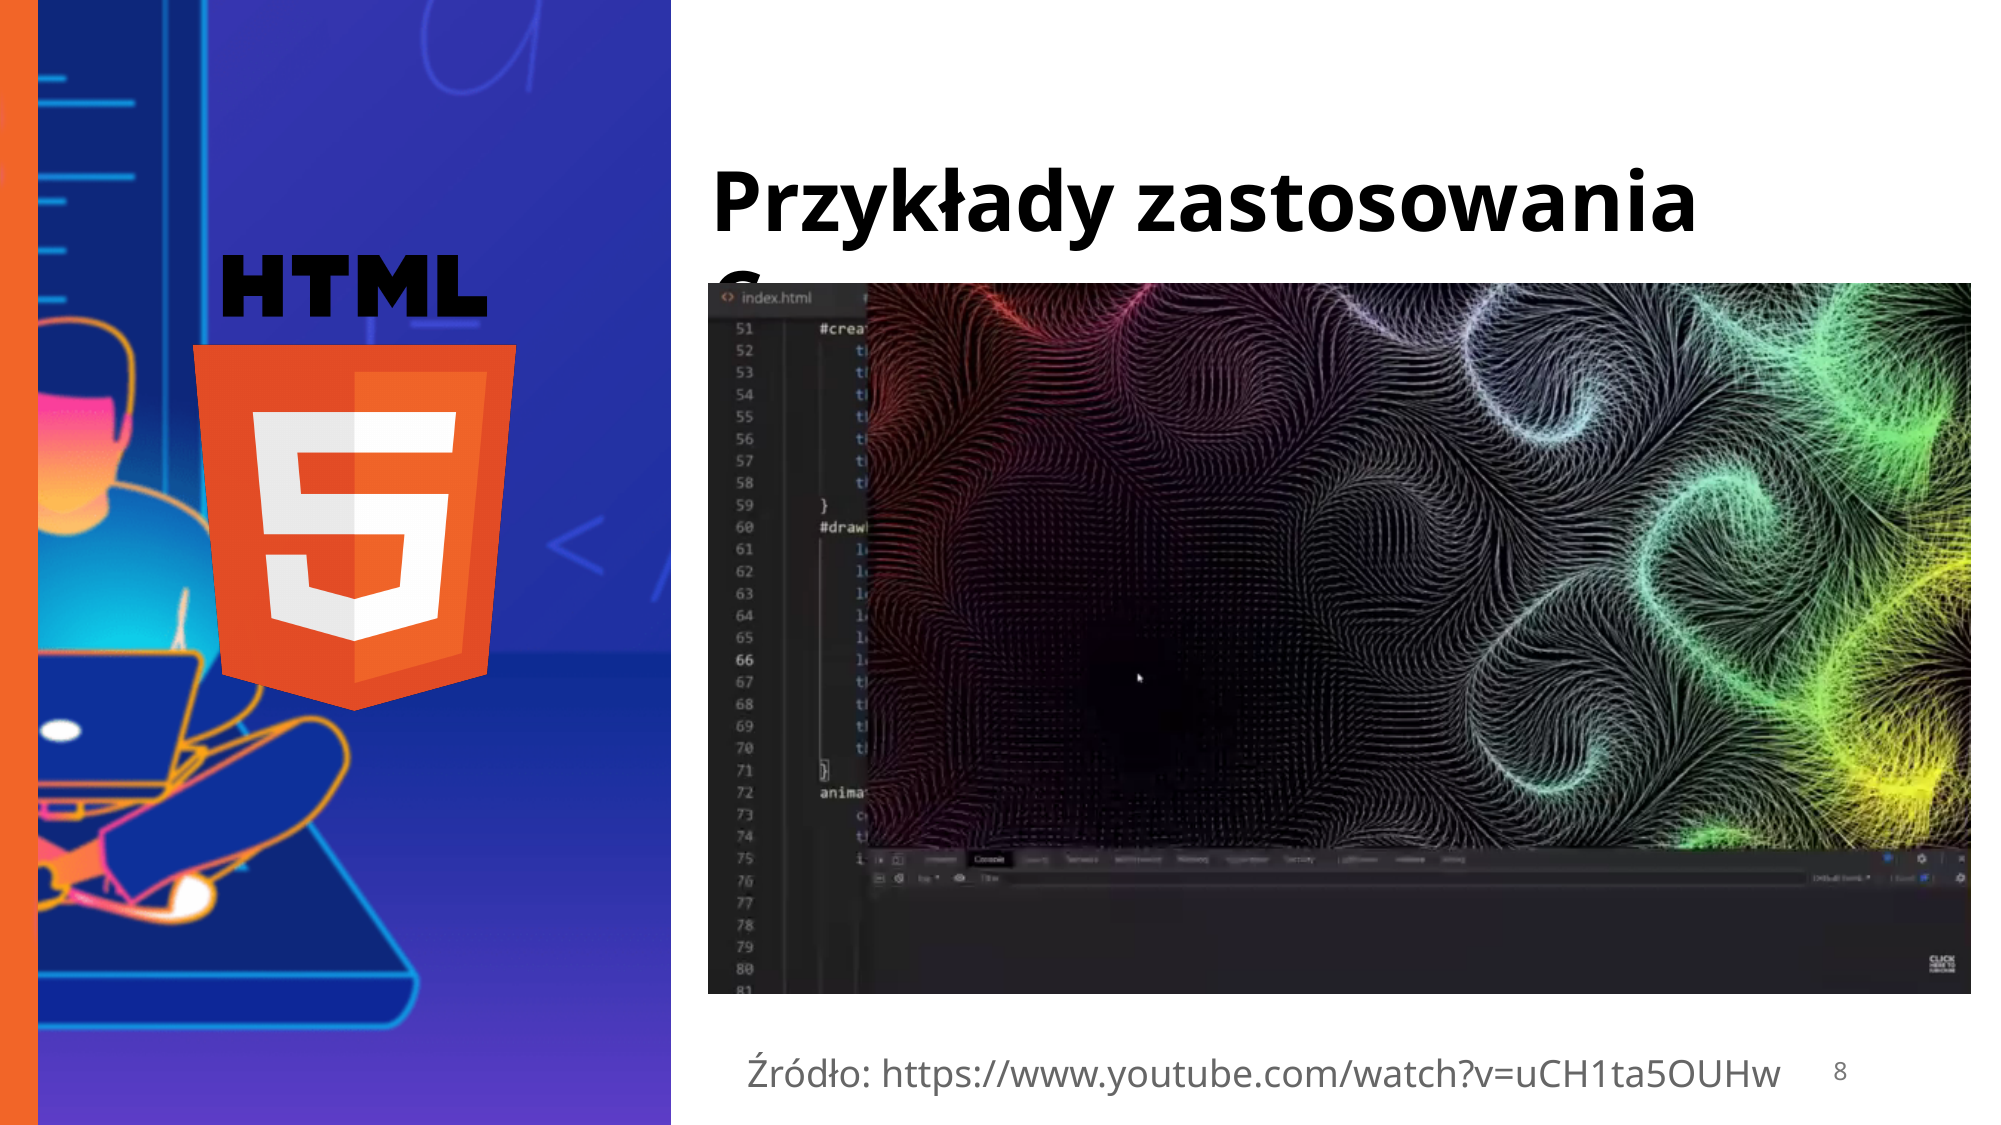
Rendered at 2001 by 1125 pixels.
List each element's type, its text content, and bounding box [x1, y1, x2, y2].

picture [0, 0, 671, 1125]
text_box Źródło: https://www.youtube.com/watch?v=uCH1ta5OUHw [732, 1042, 1878, 1103]
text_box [707, 282, 1972, 996]
text_box Przykłady zastosowania Canvas: [695, 140, 2000, 356]
